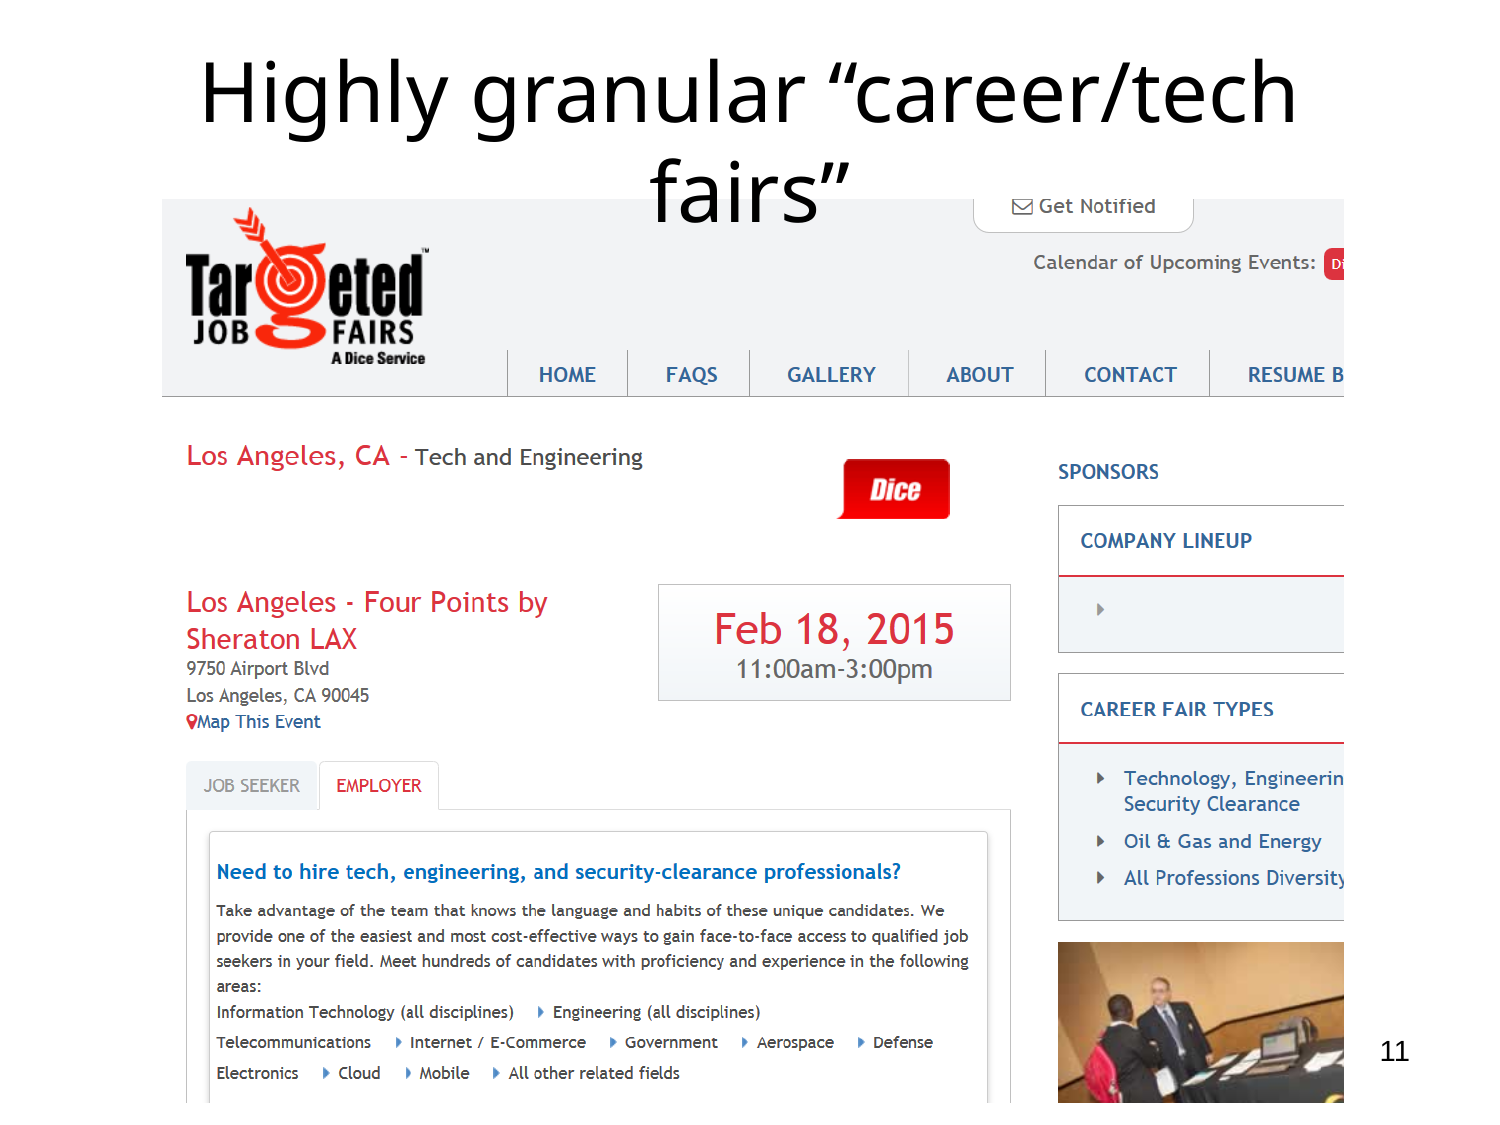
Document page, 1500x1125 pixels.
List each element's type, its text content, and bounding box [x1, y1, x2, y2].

picture [162, 199, 1344, 1103]
title Highly granular “career/tech fairs” [75, 45, 1425, 233]
slide_number 11 [1348, 1024, 1425, 1103]
